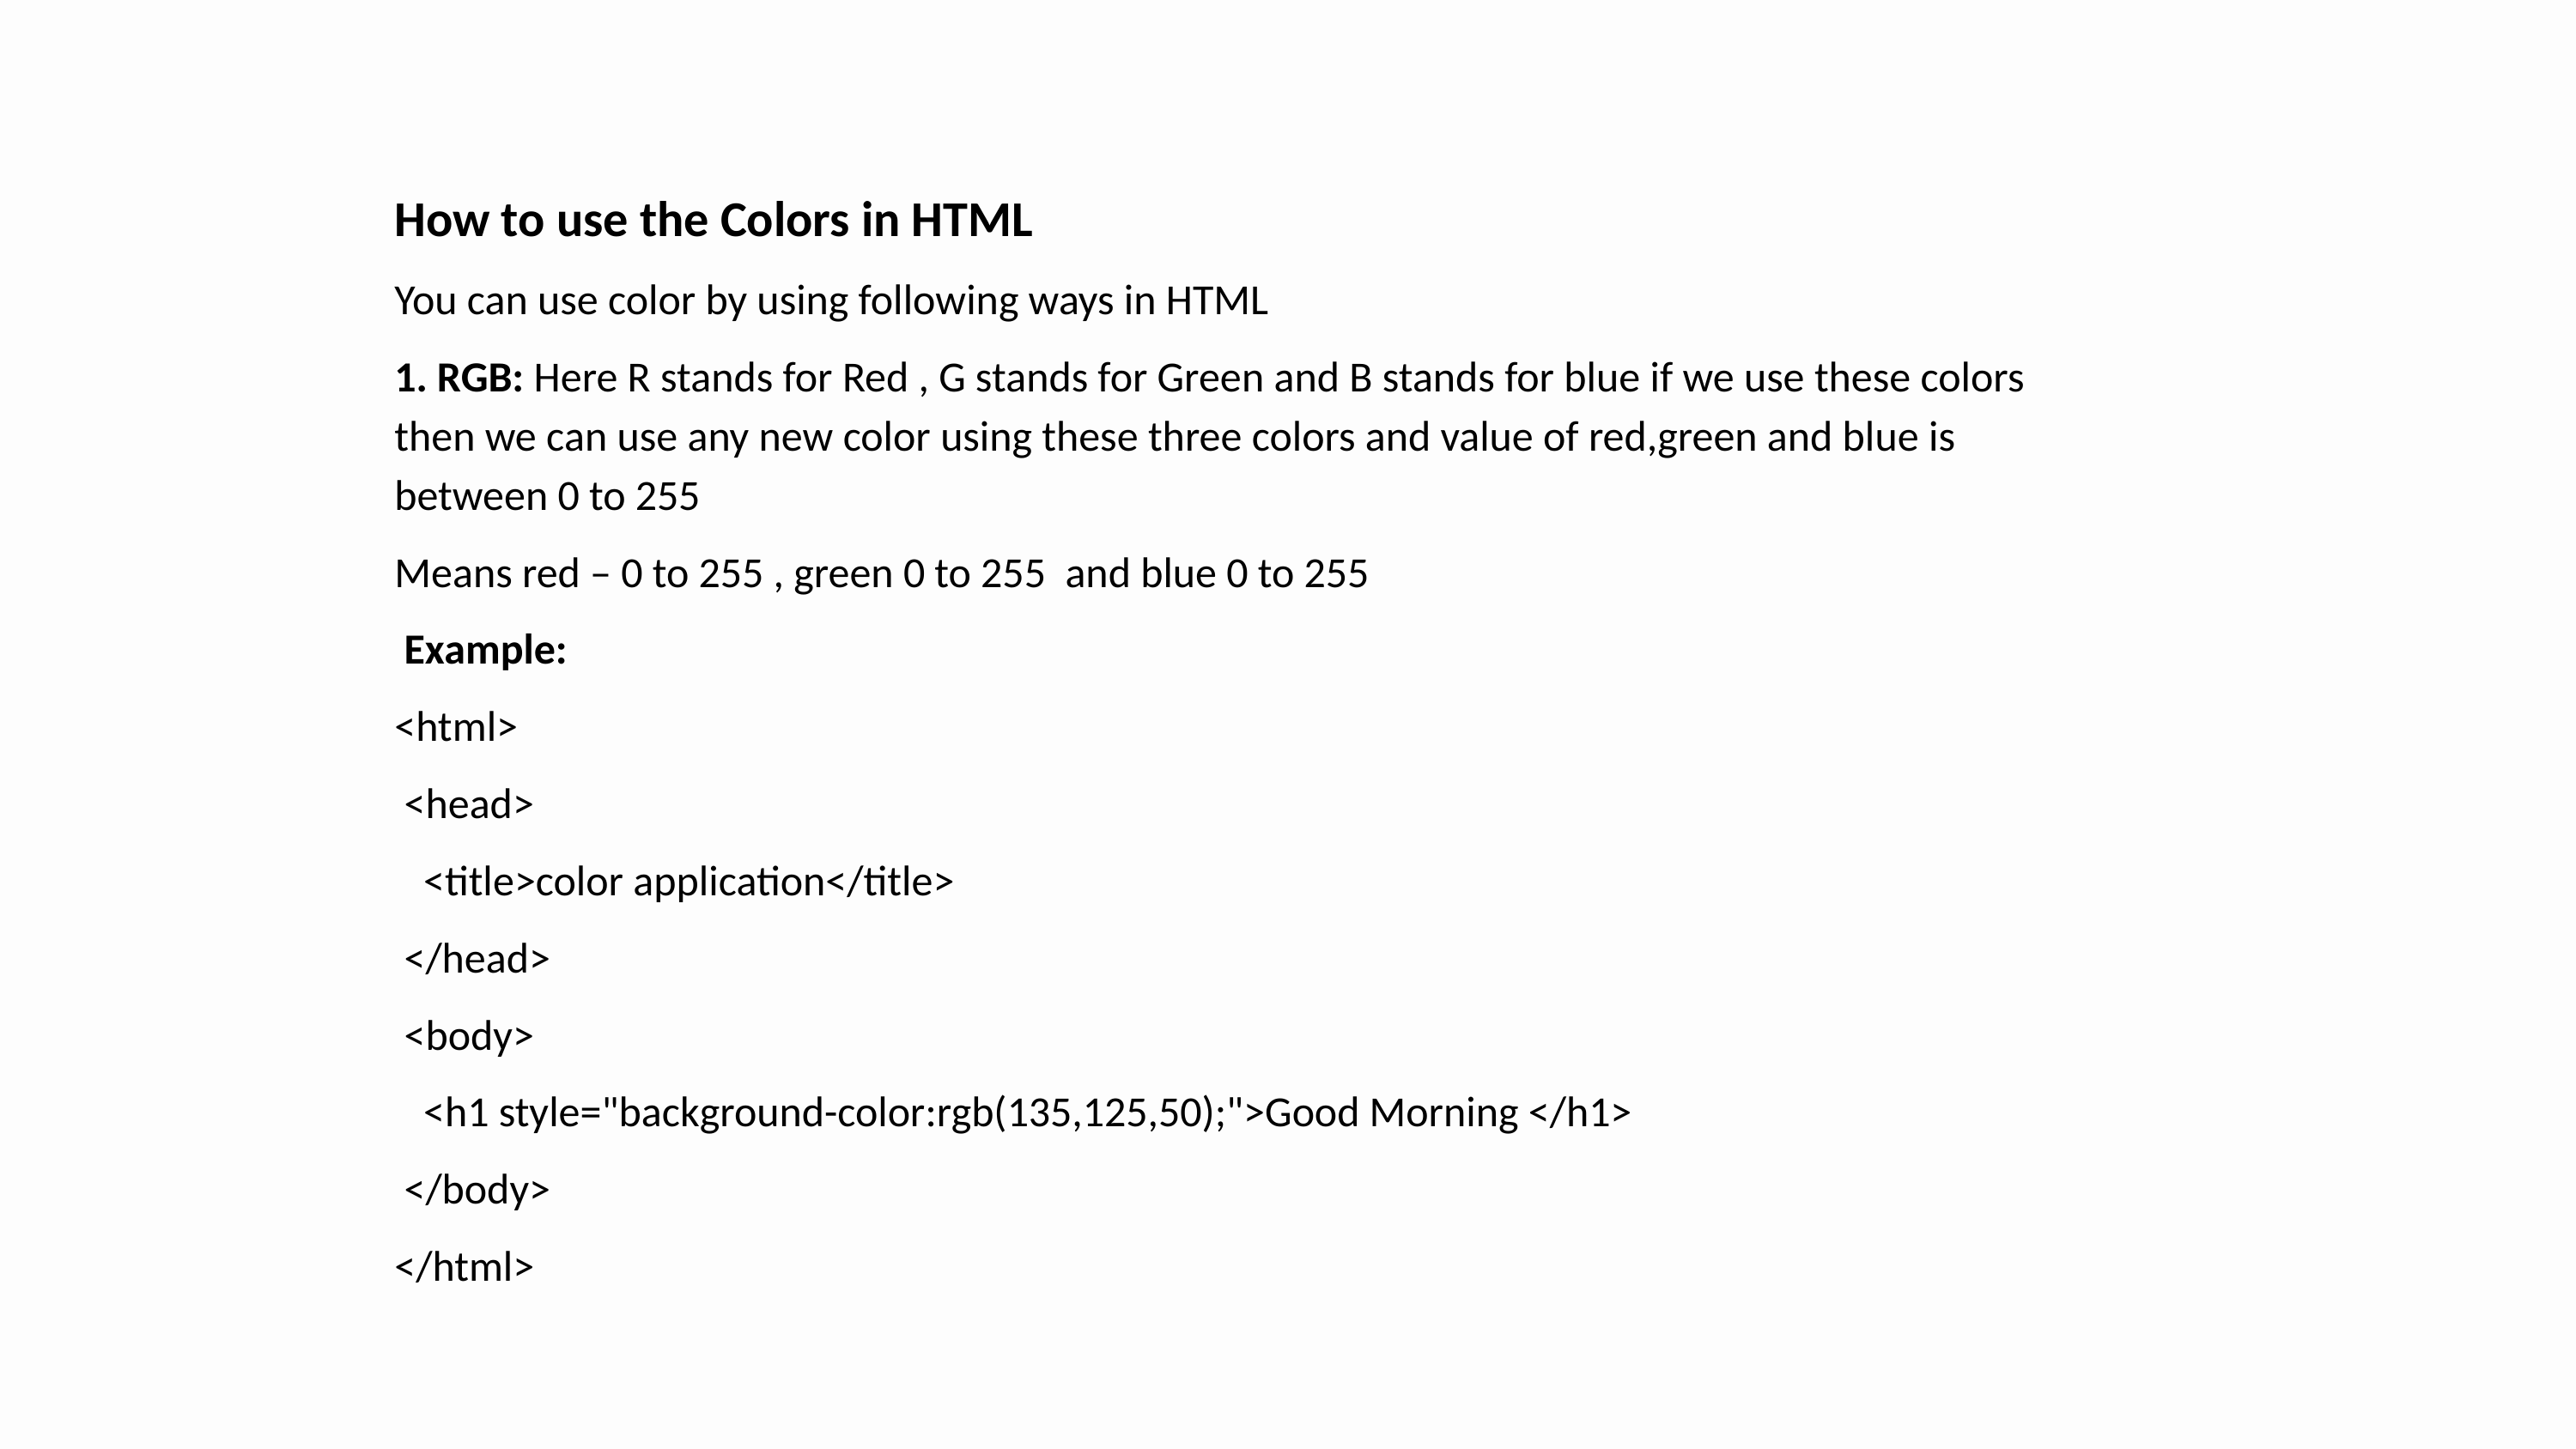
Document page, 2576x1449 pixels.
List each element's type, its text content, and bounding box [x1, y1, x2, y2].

text_box How to use the Colors in HTML You can use color by using following ways in HTML 1. RGB: Here R stands for Red , G stands for Green and B stands for blue if we use these colors then we can use any new color using these three colors and value of red,green and blue is between 0 to 255 Means red – 0 to 255 , green 0 to 255 and blue 0 to 255 Example: <html> <head> <title>color application</title> </head> <body> <h1 style="background-color:rgb(135,125,50);">Good Morning </h1> </body> </html> [394, 177, 2091, 1290]
